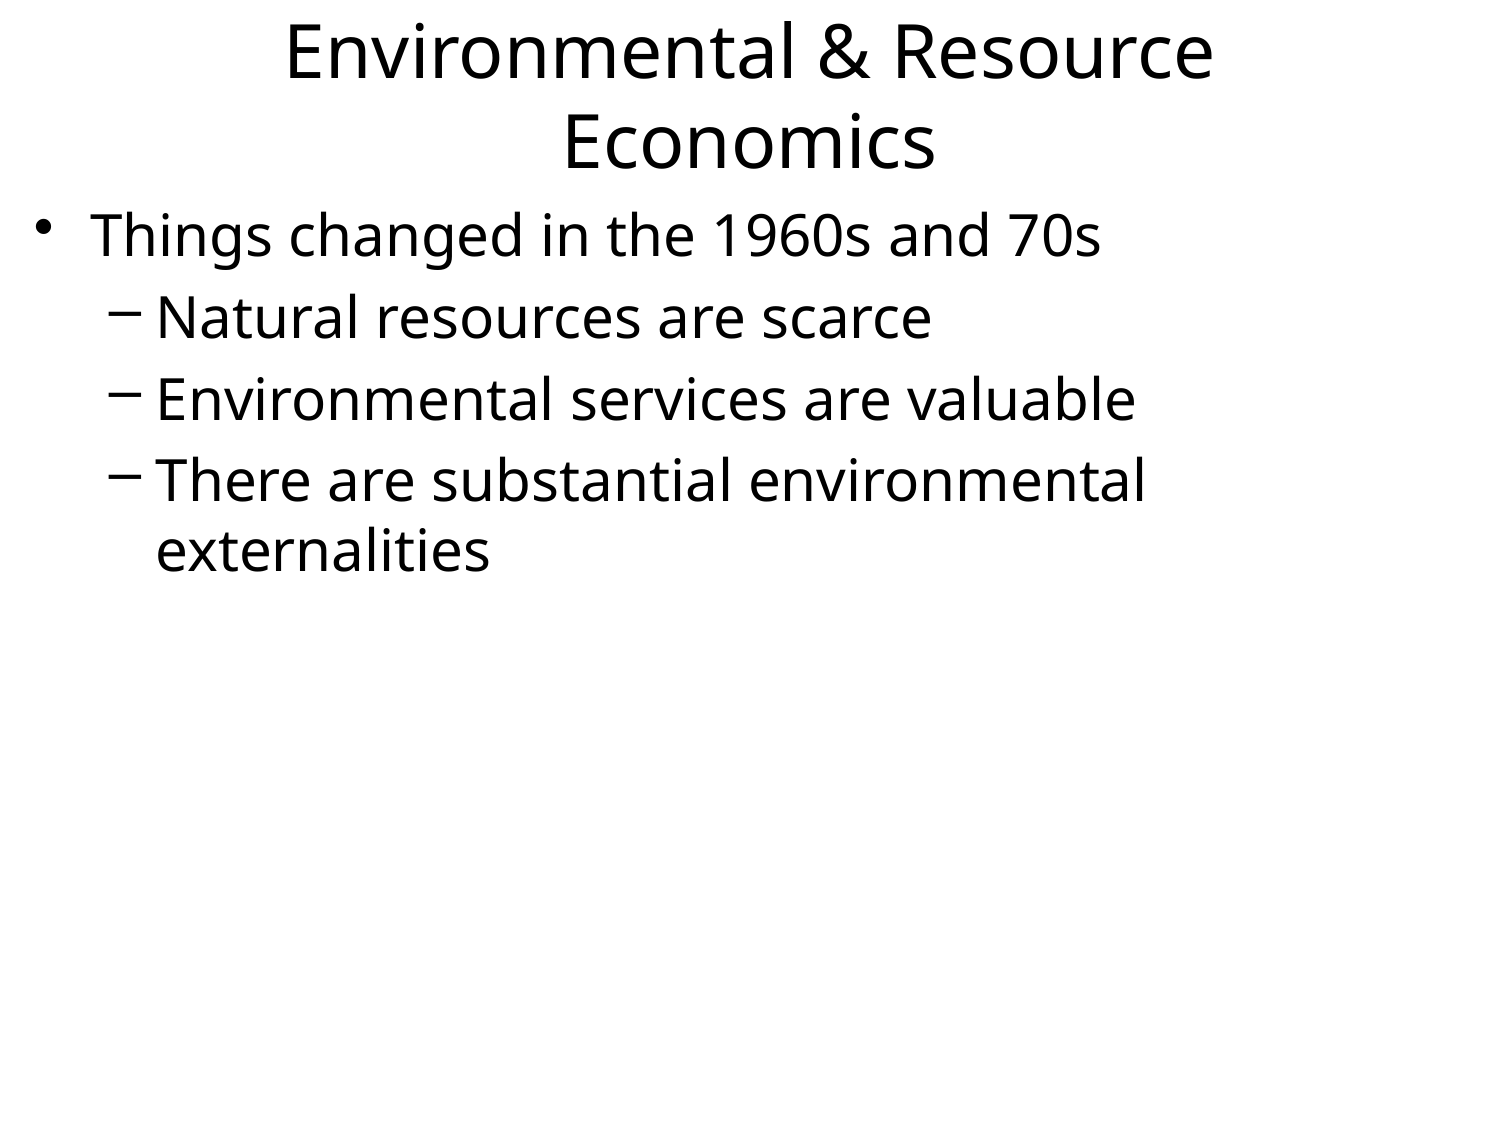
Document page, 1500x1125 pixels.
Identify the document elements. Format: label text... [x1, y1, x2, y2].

title Environmental & Resource Economics [75, 0, 1425, 188]
list Things changed in the 1960s and 70s Natural resources are scarce Environmental services are valuable There are substantial environmental externalities [18, 191, 1482, 867]
